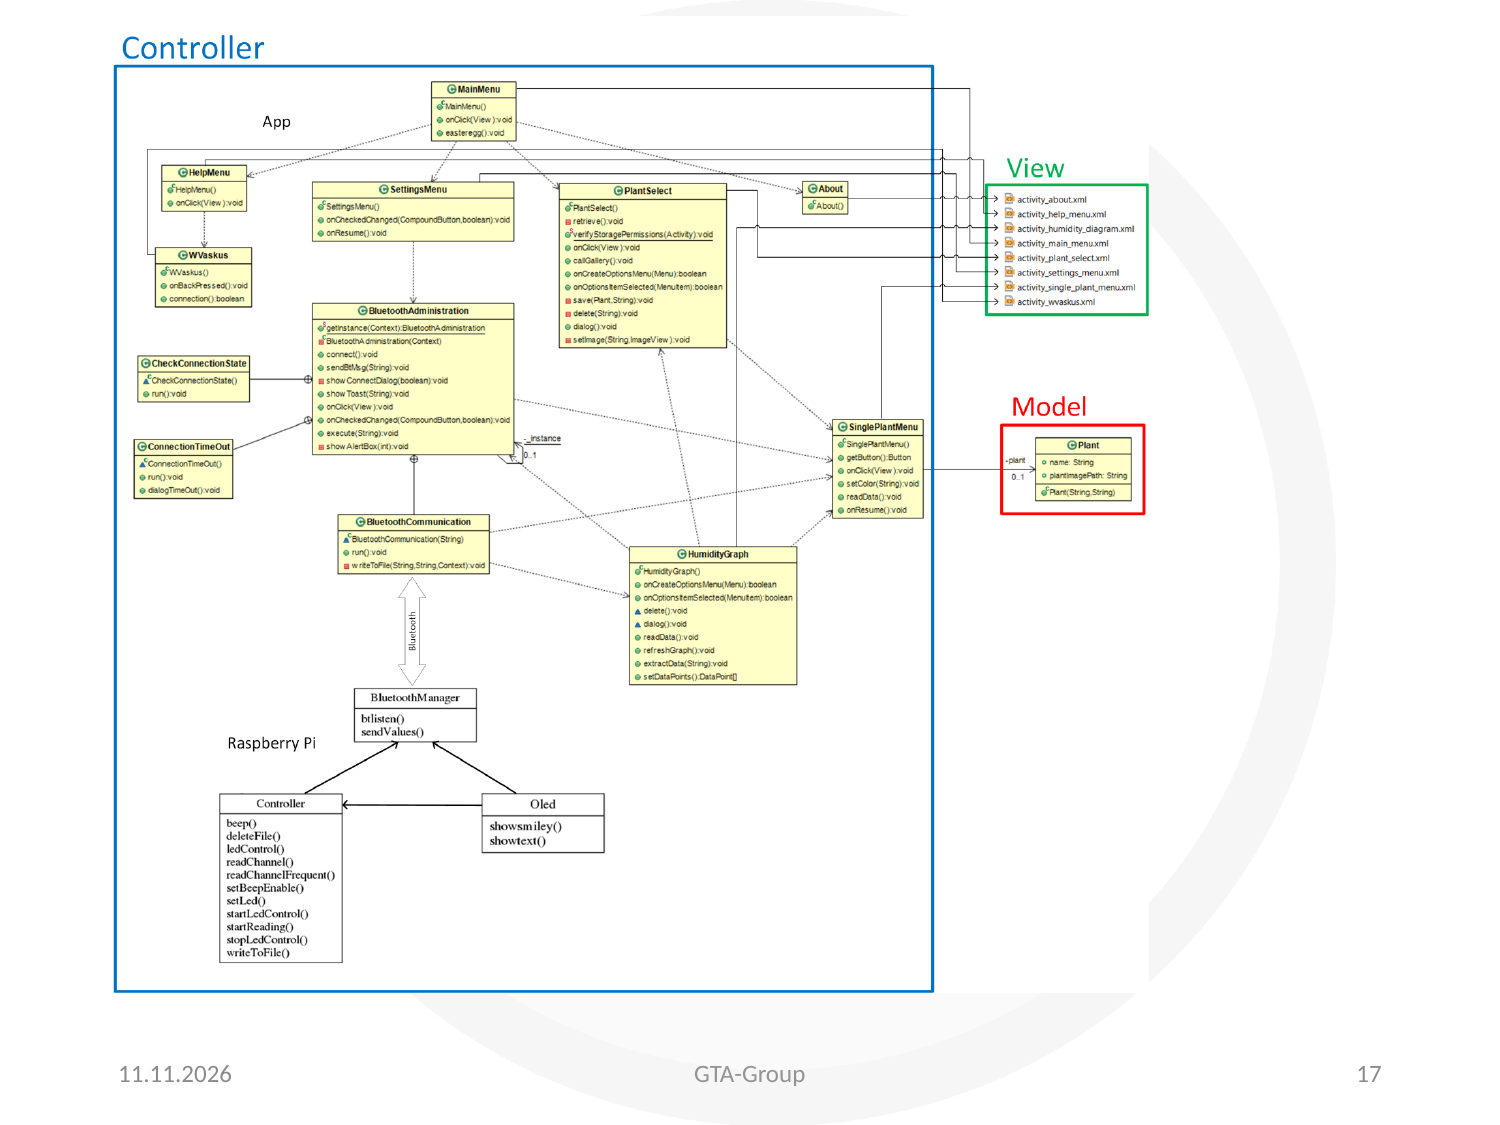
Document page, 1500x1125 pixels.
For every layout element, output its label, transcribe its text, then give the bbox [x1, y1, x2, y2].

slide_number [103, 1042, 441, 1103]
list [103, 16, 1149, 993]
slide_number 17 [1059, 1042, 1397, 1103]
footer GTA-Group [496, 1042, 1004, 1103]
